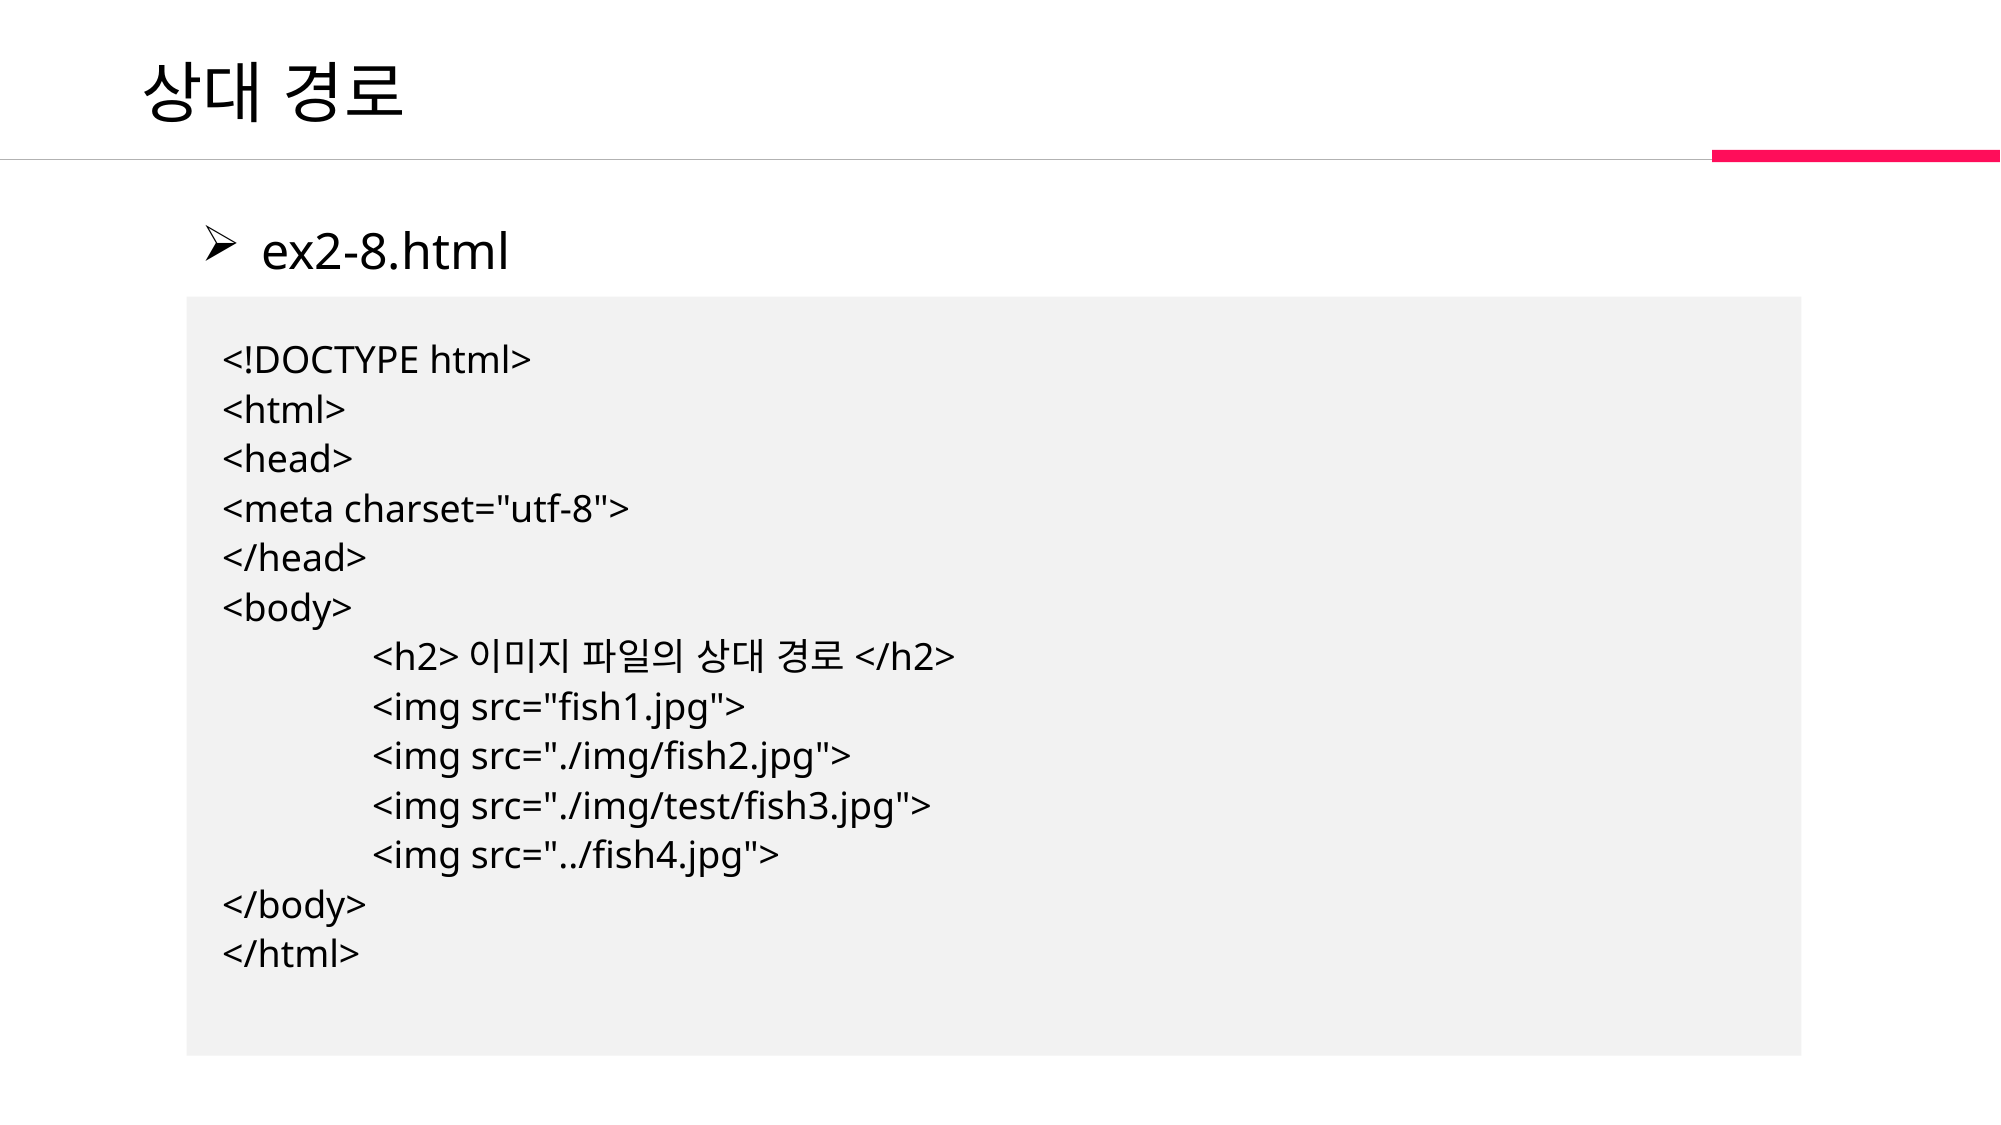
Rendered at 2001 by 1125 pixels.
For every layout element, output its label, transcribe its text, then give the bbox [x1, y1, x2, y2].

text_box <!DOCTYPE html> <html> <head> <meta charset="utf-8"> </head> <body> <h2>이미지 파일의 상대 경로</h2> <img src="fish1.jpg"> <img src="./img/fish2.jpg"> <img src="./img/test/fish3.jpg"> <img src="../fish4.jpg"> </body> </html> [186, 295, 1802, 1057]
text_box 상대 경로 [126, 43, 1438, 139]
text_box ex2-8.html [186, 182, 586, 287]
text_box [1711, 149, 2000, 159]
